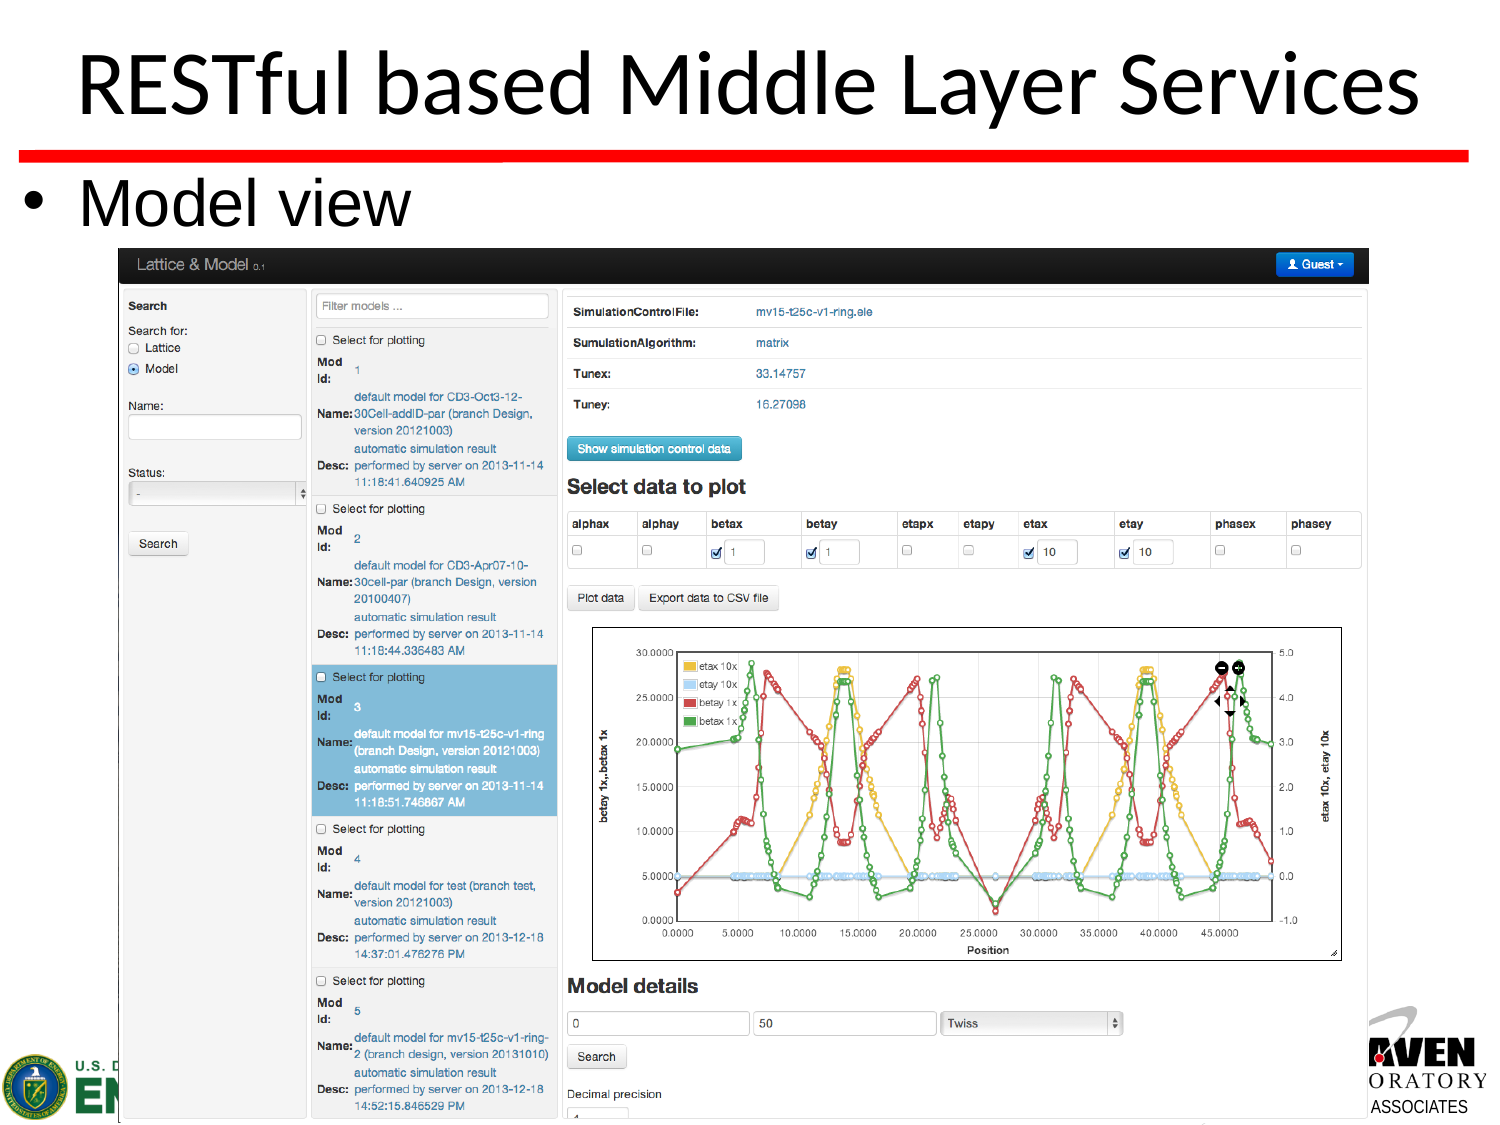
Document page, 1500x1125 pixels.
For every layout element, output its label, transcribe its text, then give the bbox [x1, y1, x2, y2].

title RESTful based Middle Layer Services [0, 0, 1500, 157]
picture [2, 248, 1370, 1124]
list Model view [7, 152, 1420, 953]
